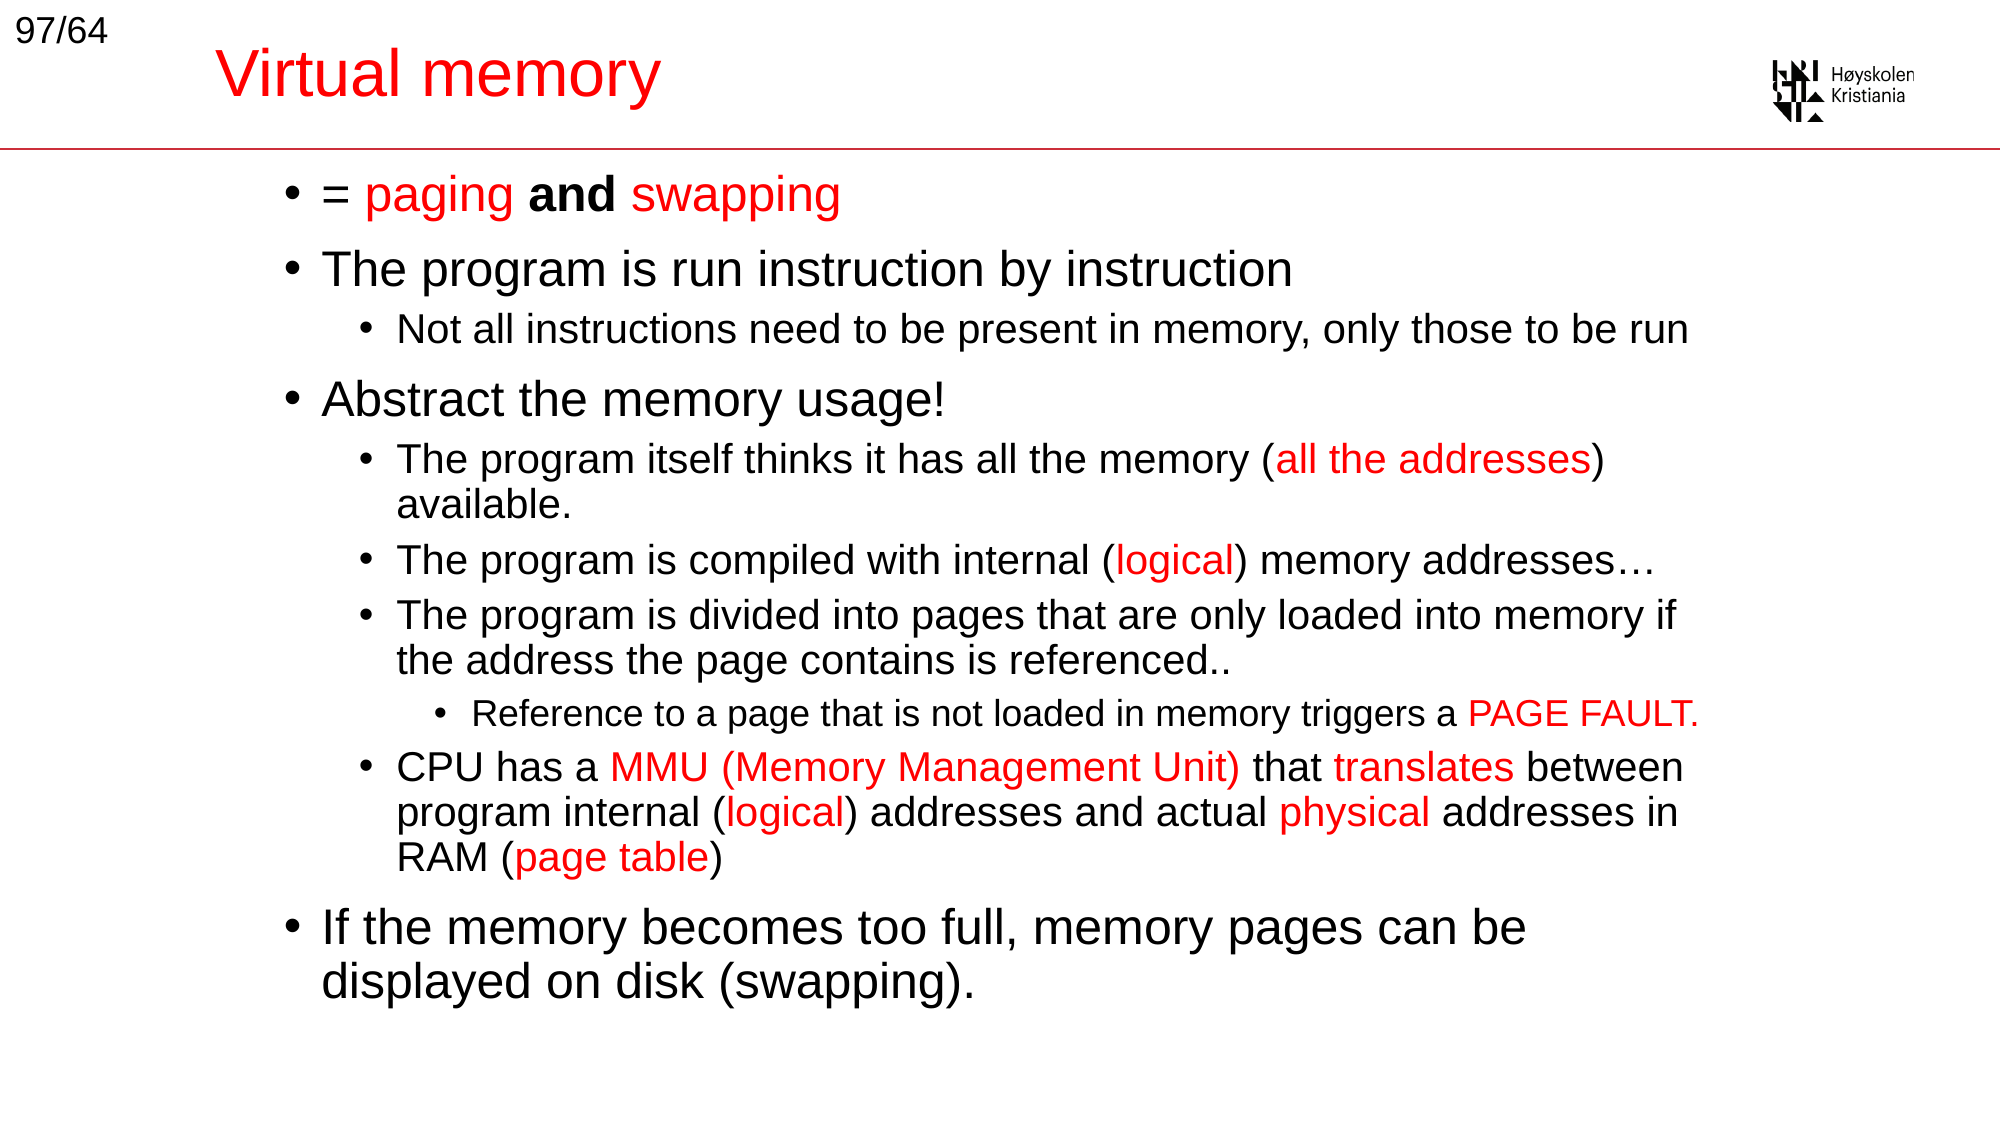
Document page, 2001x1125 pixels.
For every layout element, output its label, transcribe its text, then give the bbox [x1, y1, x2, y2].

slide_number 97/64 [0, 0, 208, 74]
list = paging and swapping The program is run instruction by instruction Not all instructions need to be present in memory, only those to be run Abstract the memory usage! The program itself thinks it has all the memory (all the addresses) available. The program is compiled with internal (logical) memory addresses… The program is divided into pages that are only loaded into memory if the address the page contains is referenced.. Reference to a page that is not loaded in memory triggers a PAGE FAULT. CPU has a MMU (Memory Management Unit) that translates between program internal (logical) addresses and actual physical addresses in RAM (page table) If the memory becomes too full, memory pages can be displayed on disk (swapping). [268, 160, 1732, 1071]
title Virtual memory [200, 30, 1887, 135]
